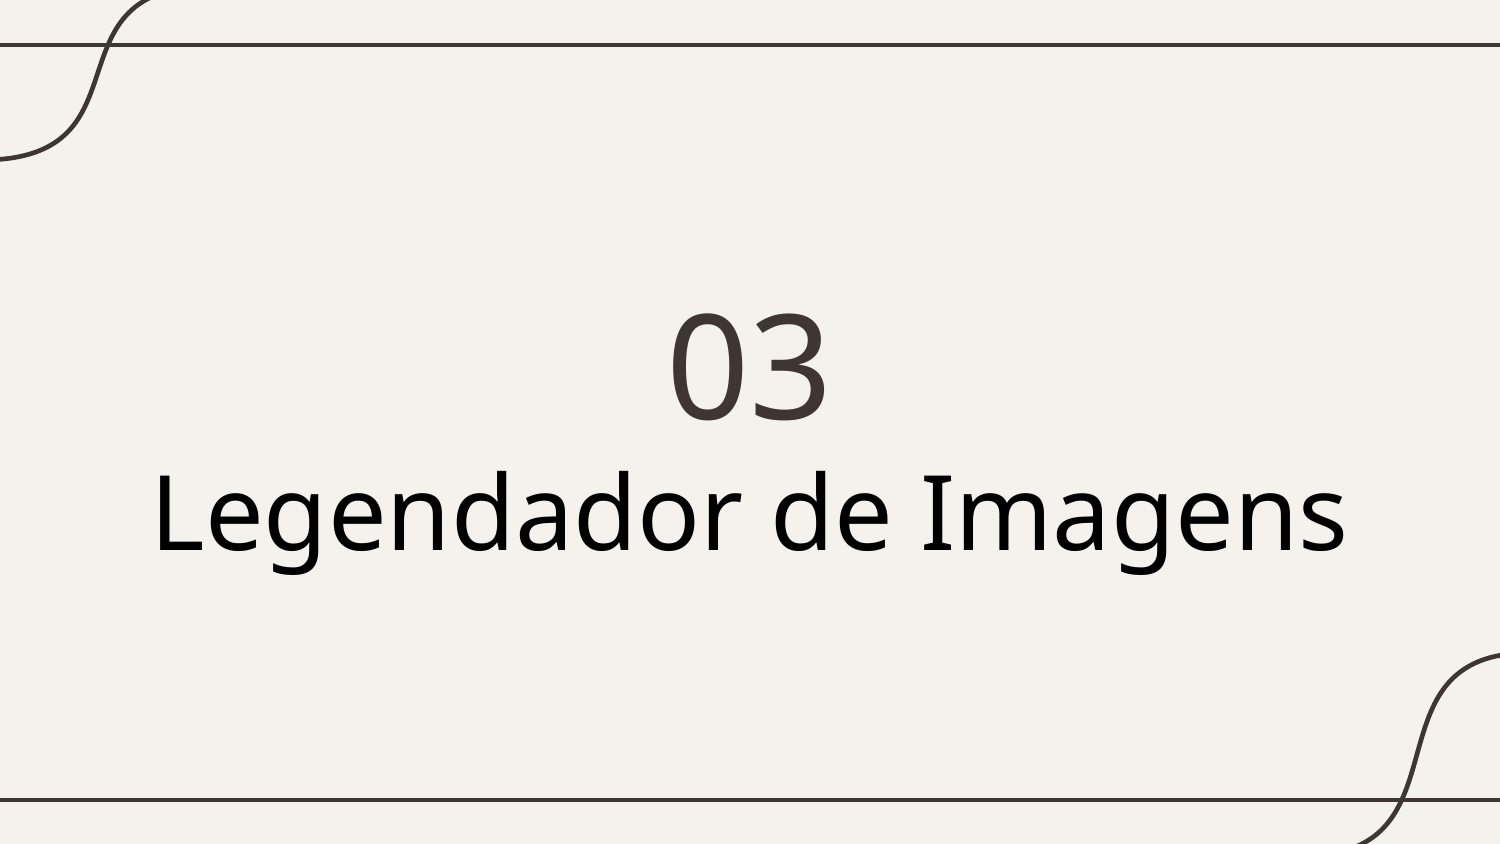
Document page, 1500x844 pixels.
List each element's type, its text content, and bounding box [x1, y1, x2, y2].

title Legendador de Imagens [0, 456, 1500, 563]
title 03 [614, 281, 886, 442]
